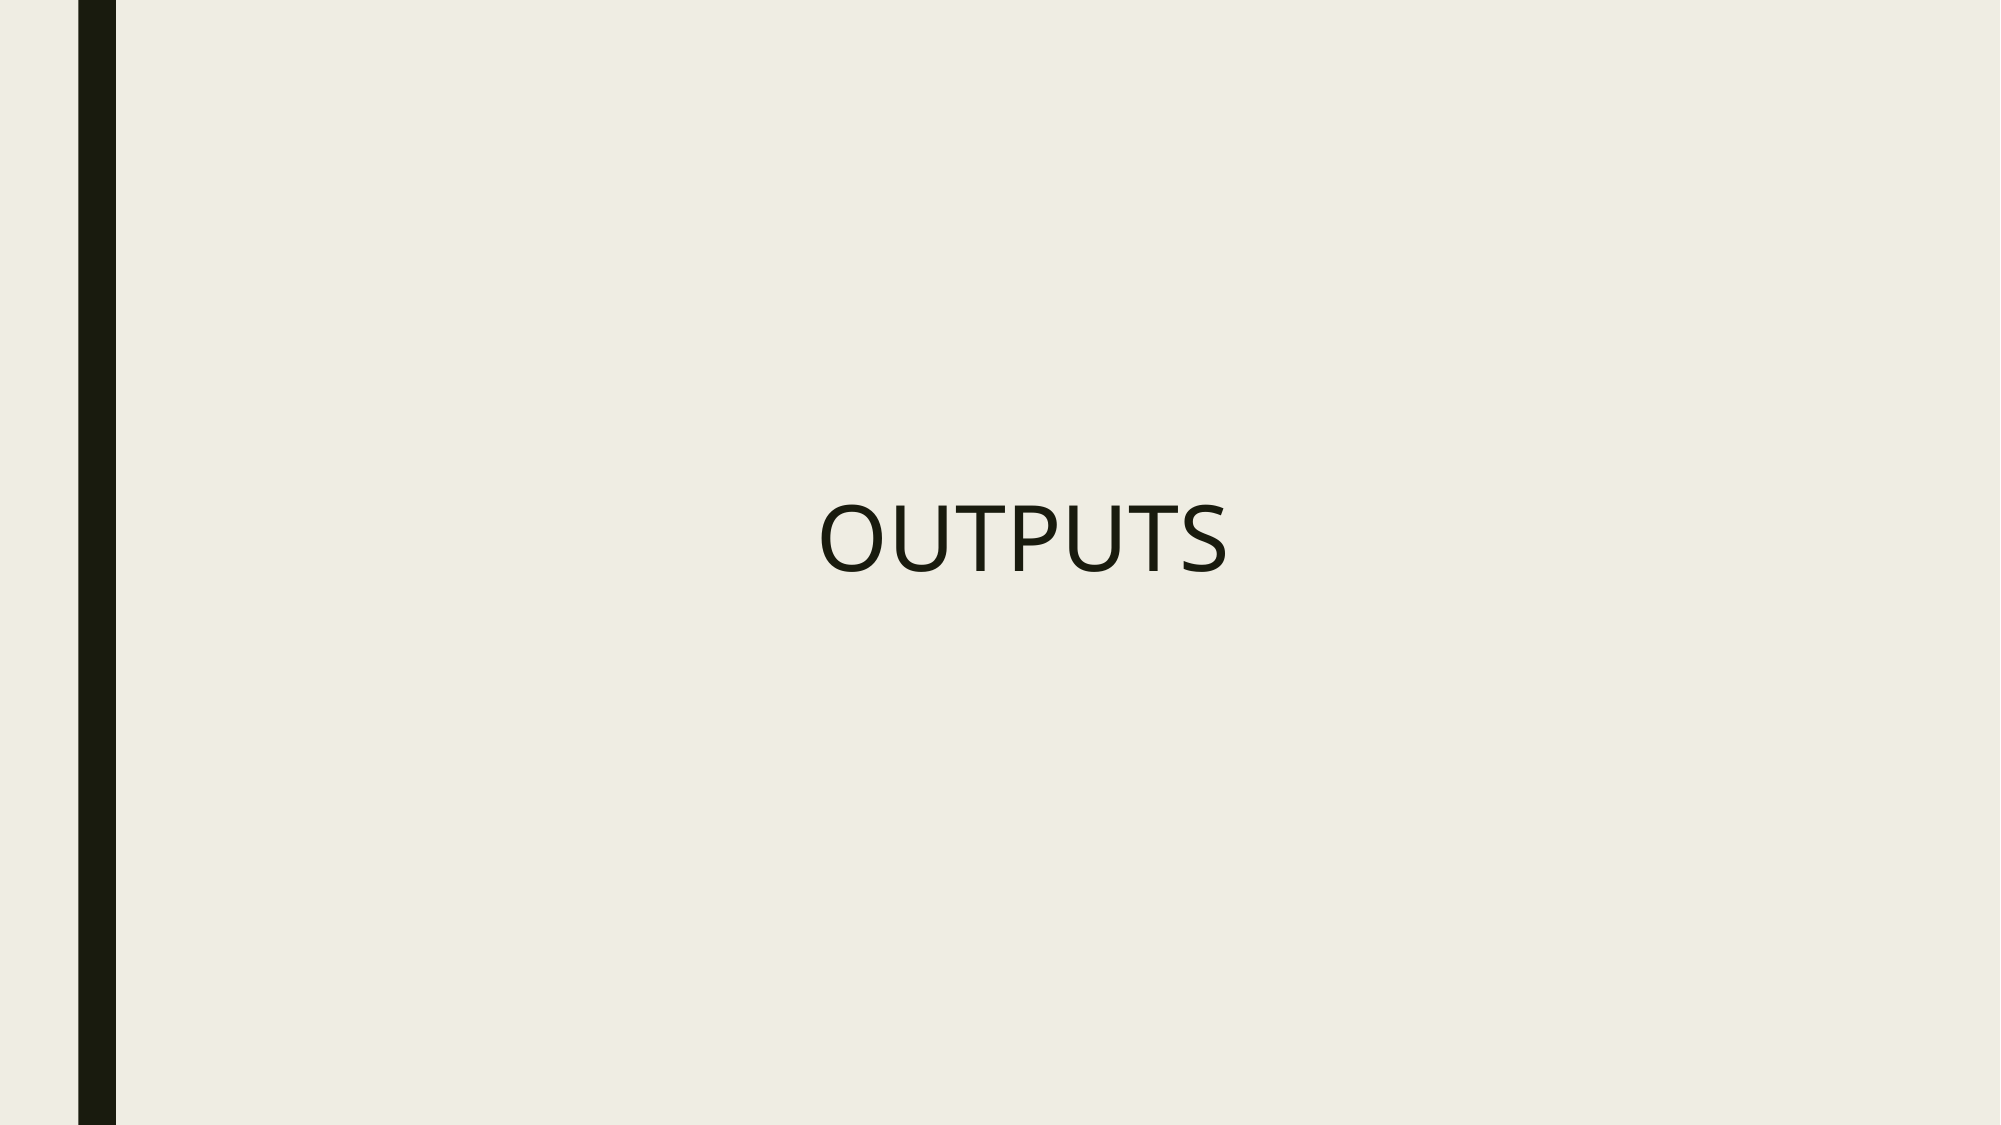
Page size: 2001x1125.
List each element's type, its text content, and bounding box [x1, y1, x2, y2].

title OUTPUTS [235, 485, 1811, 730]
